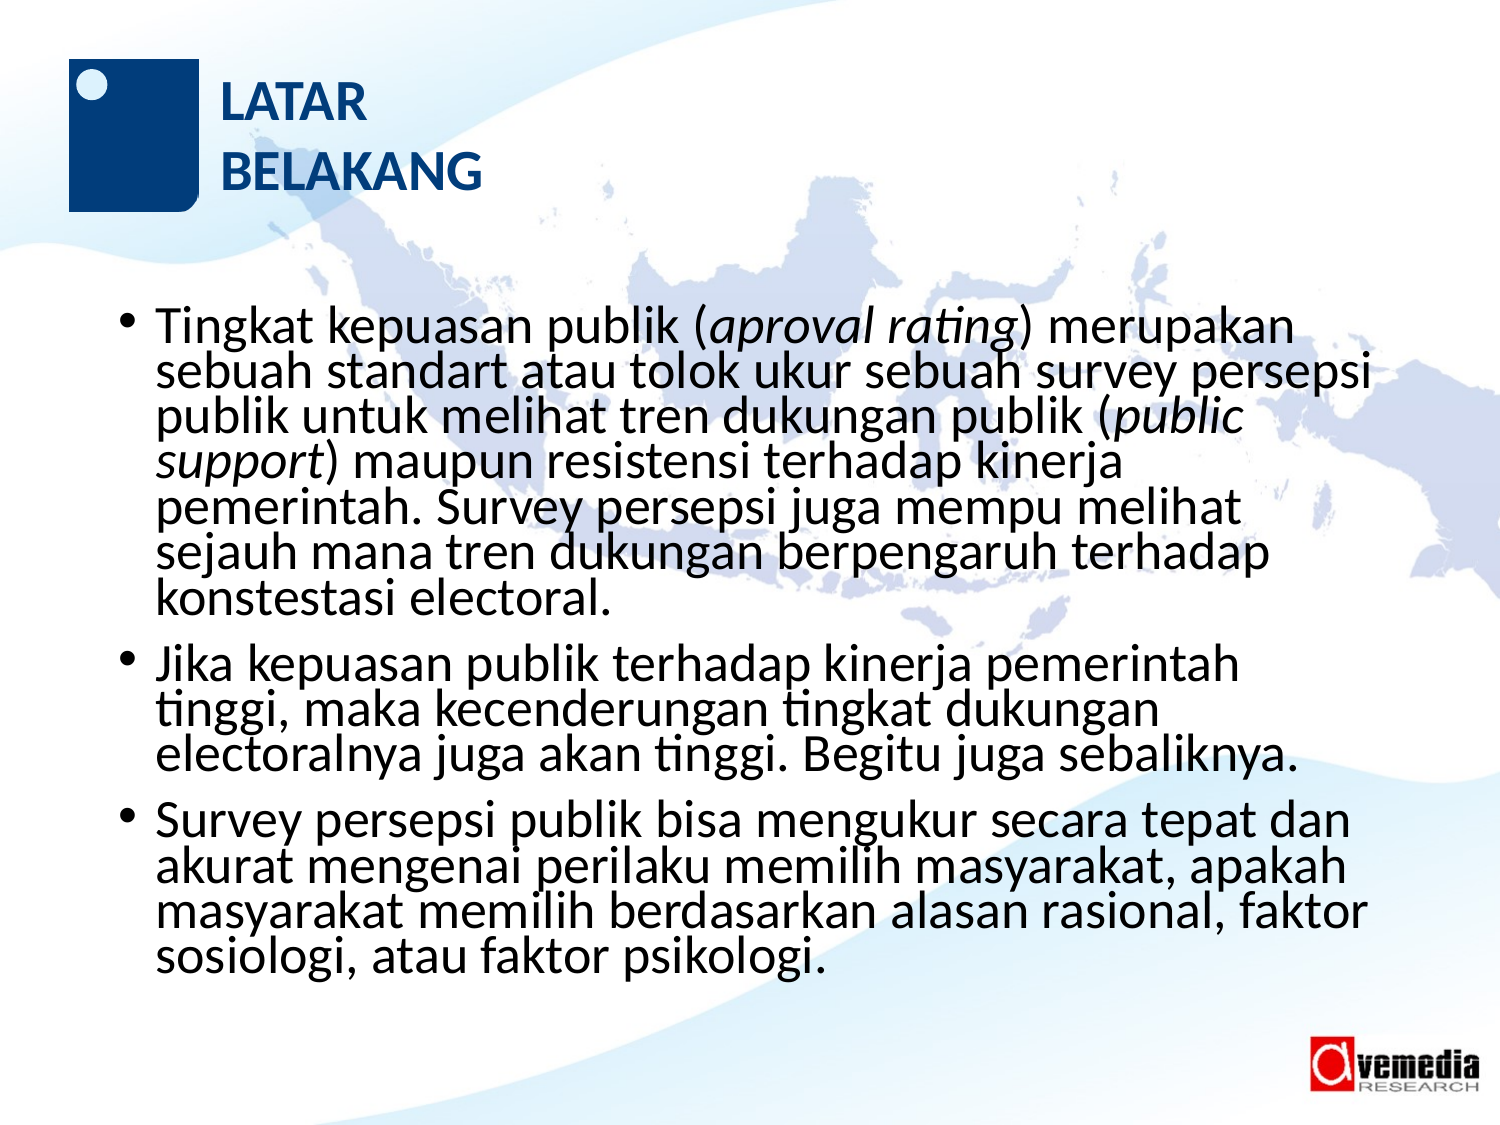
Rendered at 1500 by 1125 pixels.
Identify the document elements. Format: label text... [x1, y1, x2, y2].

text_box LATAR BELAKANG [205, 54, 645, 212]
list Tingkat kepuasan publik (aproval rating) merupakan sebuah standart atau tolok ukur sebuah survey persepsi publik untuk melihat tren dukungan publik (public support) maupun resistensi terhadap kinerja pemerintah. Survey persepsi juga mempu melihat sejauh mana tren dukungan berpengaruh terhadap konstestasi electoral. Jika kepuasan publik terhadap kinerja pemerintah tinggi, maka kecenderungan tingkat dukungan electoralnya juga akan tinggi. Begitu juga sebaliknya. Survey persepsi publik bisa mengukur secara tepat dan akurat mengenai perilaku memilih masyarakat, apakah masyarakat memilih berdasarkan alasan rasional, faktor sosiologi, atau faktor psikologi. [103, 299, 1397, 1014]
picture [0, 0, 1500, 1125]
